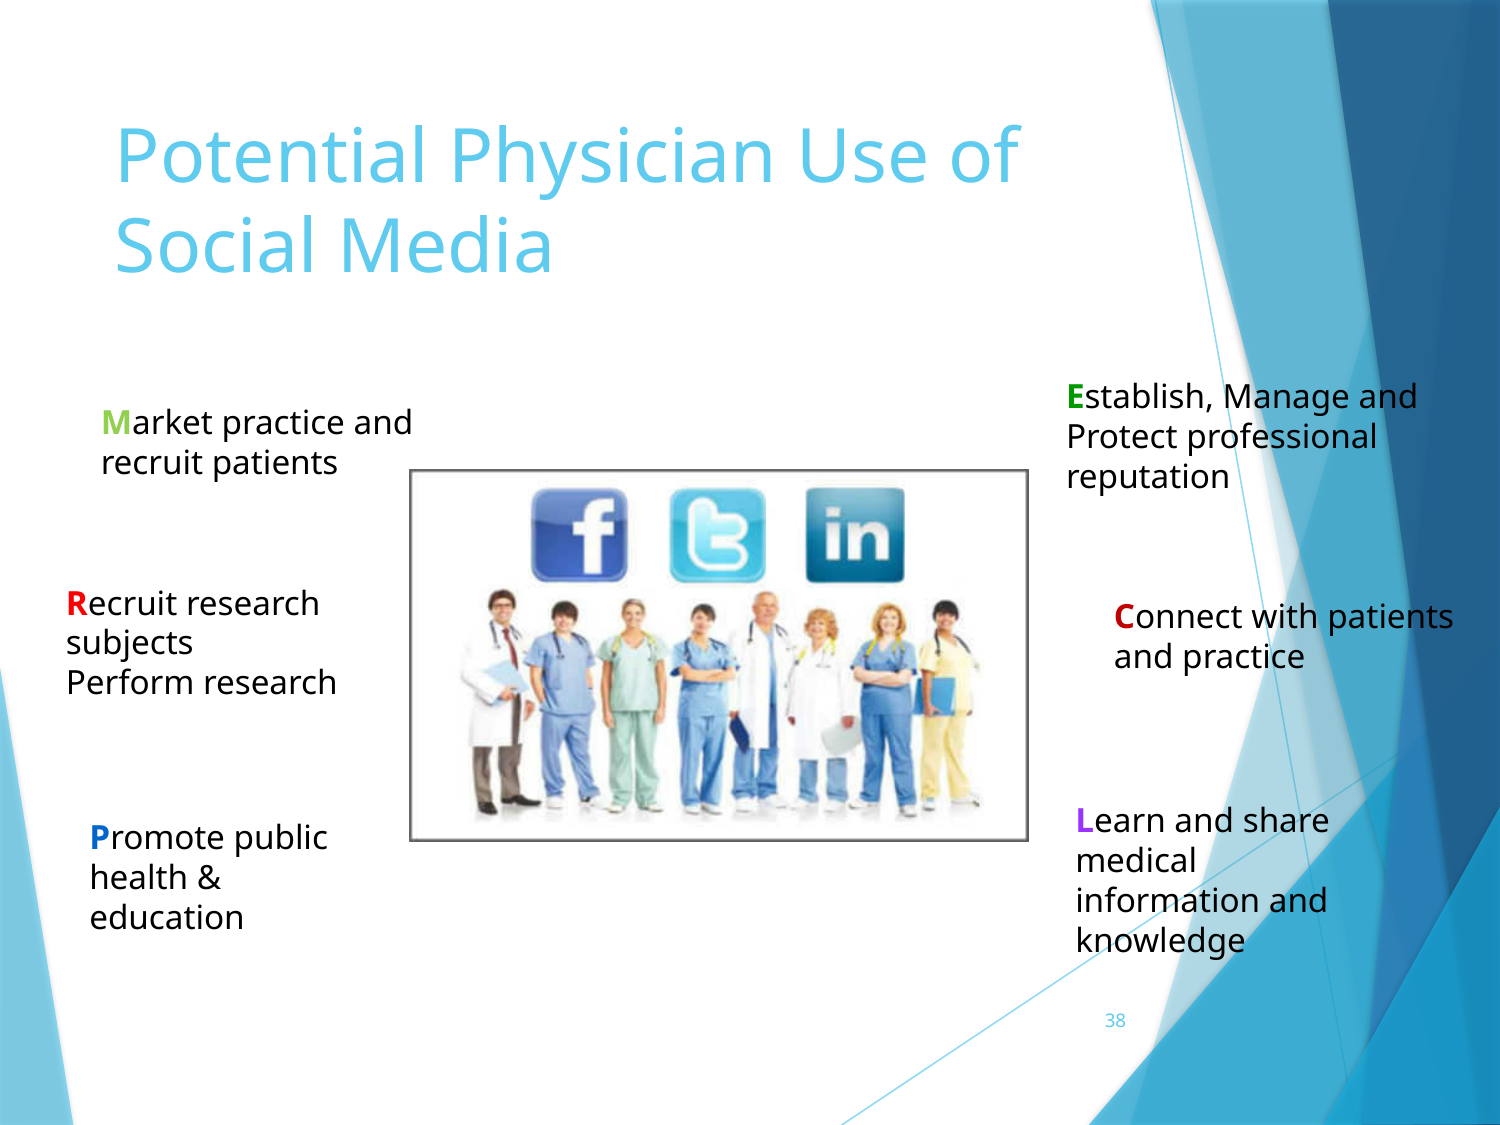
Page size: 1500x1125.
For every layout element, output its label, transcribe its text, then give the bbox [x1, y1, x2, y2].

text_box Promote public health & education [74, 808, 399, 944]
text_box Market practice and recruit patients [86, 393, 461, 489]
slide_number 38 [1057, 991, 1142, 1051]
text_box Connect with patients and practice [1099, 588, 1491, 683]
title Potential Physician Use of Social Media [99, 99, 1142, 317]
text_box Establish, Manage and Protect professional reputation [1051, 368, 1437, 503]
text_box Recruit research subjects Perform research [51, 574, 372, 709]
picture [409, 469, 1030, 843]
text_box Learn and share medical information and knowledge [1060, 791, 1353, 967]
